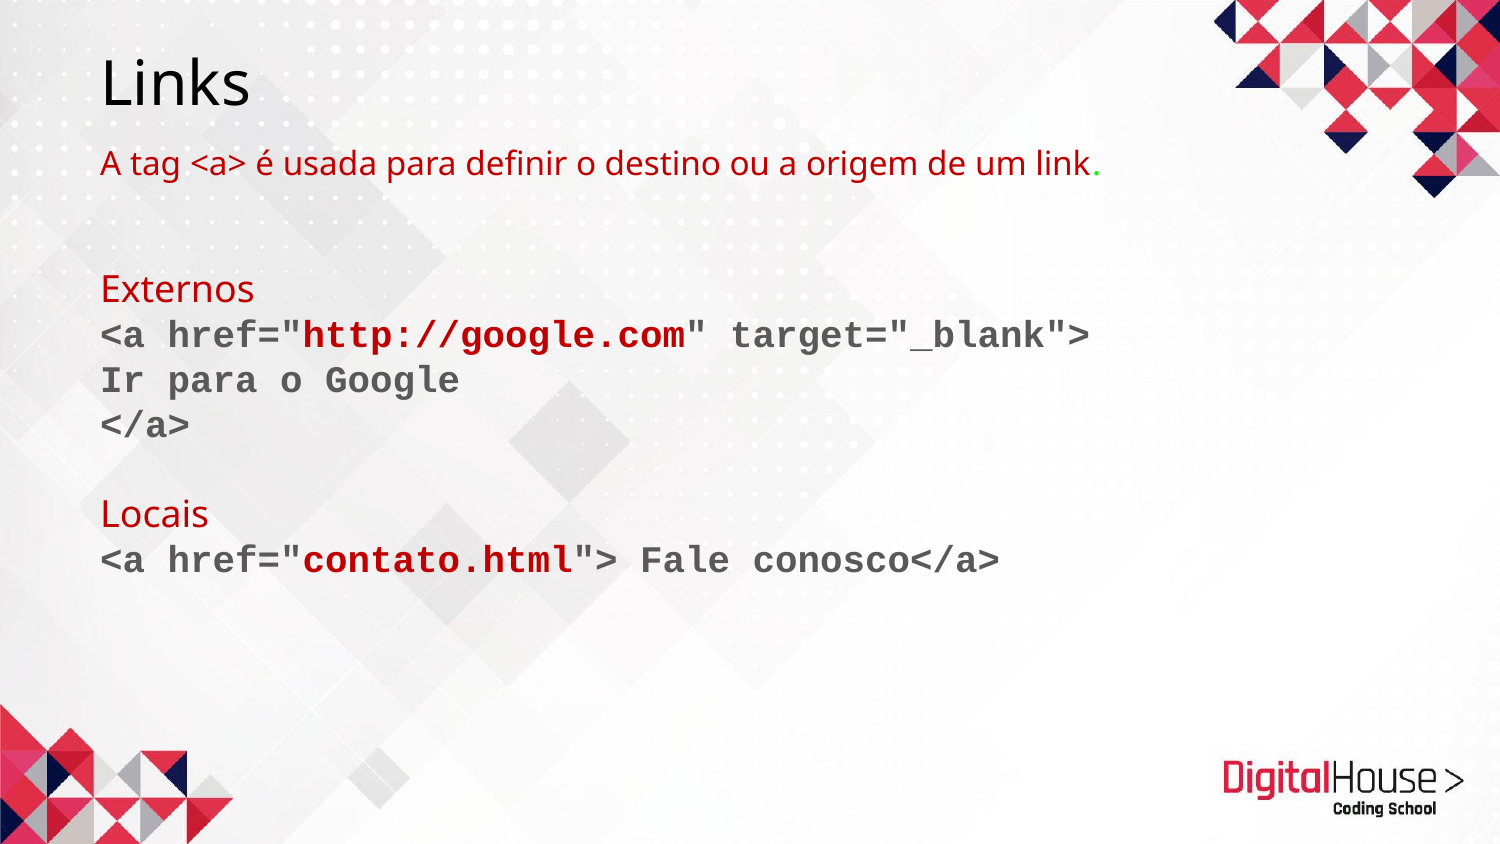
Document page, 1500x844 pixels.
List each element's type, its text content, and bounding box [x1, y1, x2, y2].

text_box Externos <a href="http://google.com" target="_blank"> Ir para o Google </a> Locais <a href="contato.html"> Fale conosco</a> [85, 249, 1327, 662]
title Links [85, 9, 1187, 127]
picture [0, 0, 1500, 844]
text_box A tag <a> é usada para definir o destino ou a origem de um link. [85, 127, 1267, 199]
